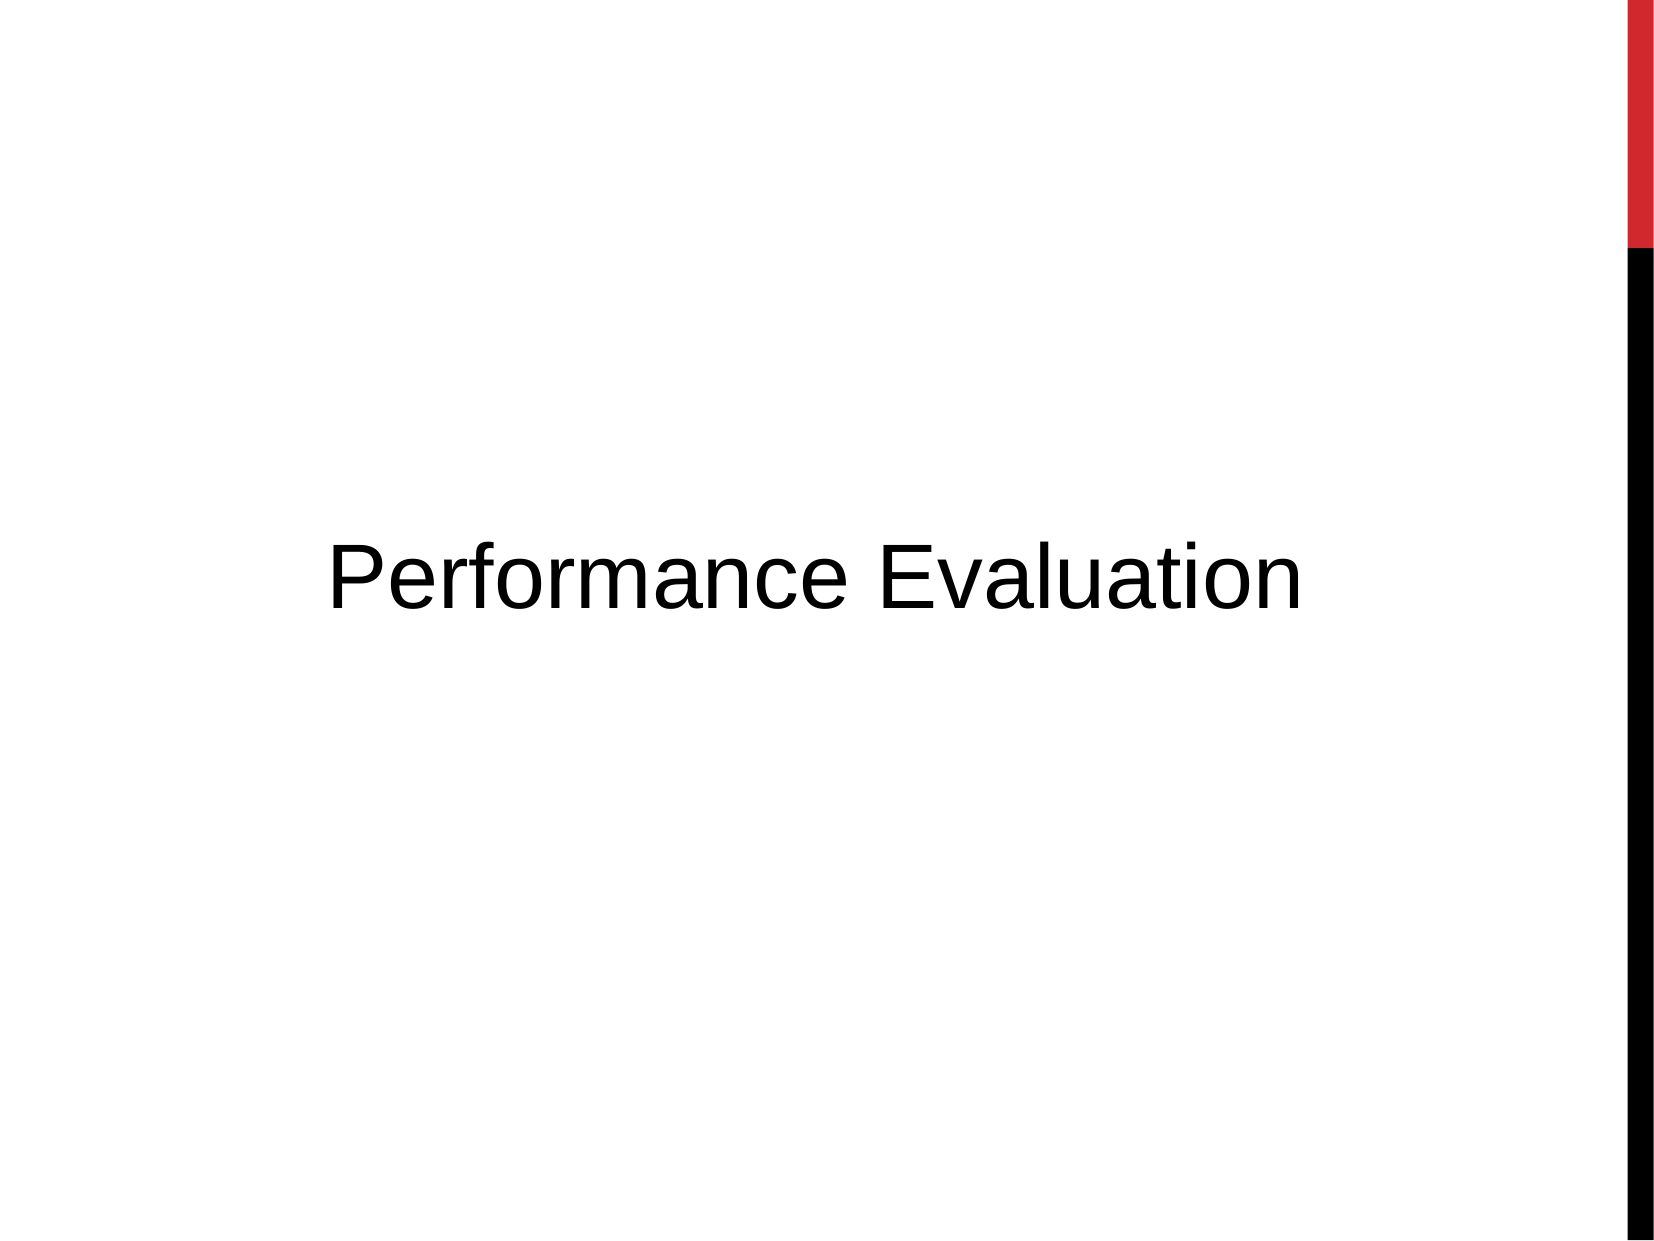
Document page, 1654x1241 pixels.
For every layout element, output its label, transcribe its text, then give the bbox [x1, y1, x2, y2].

text_box Performance Evaluation [71, 467, 1560, 675]
